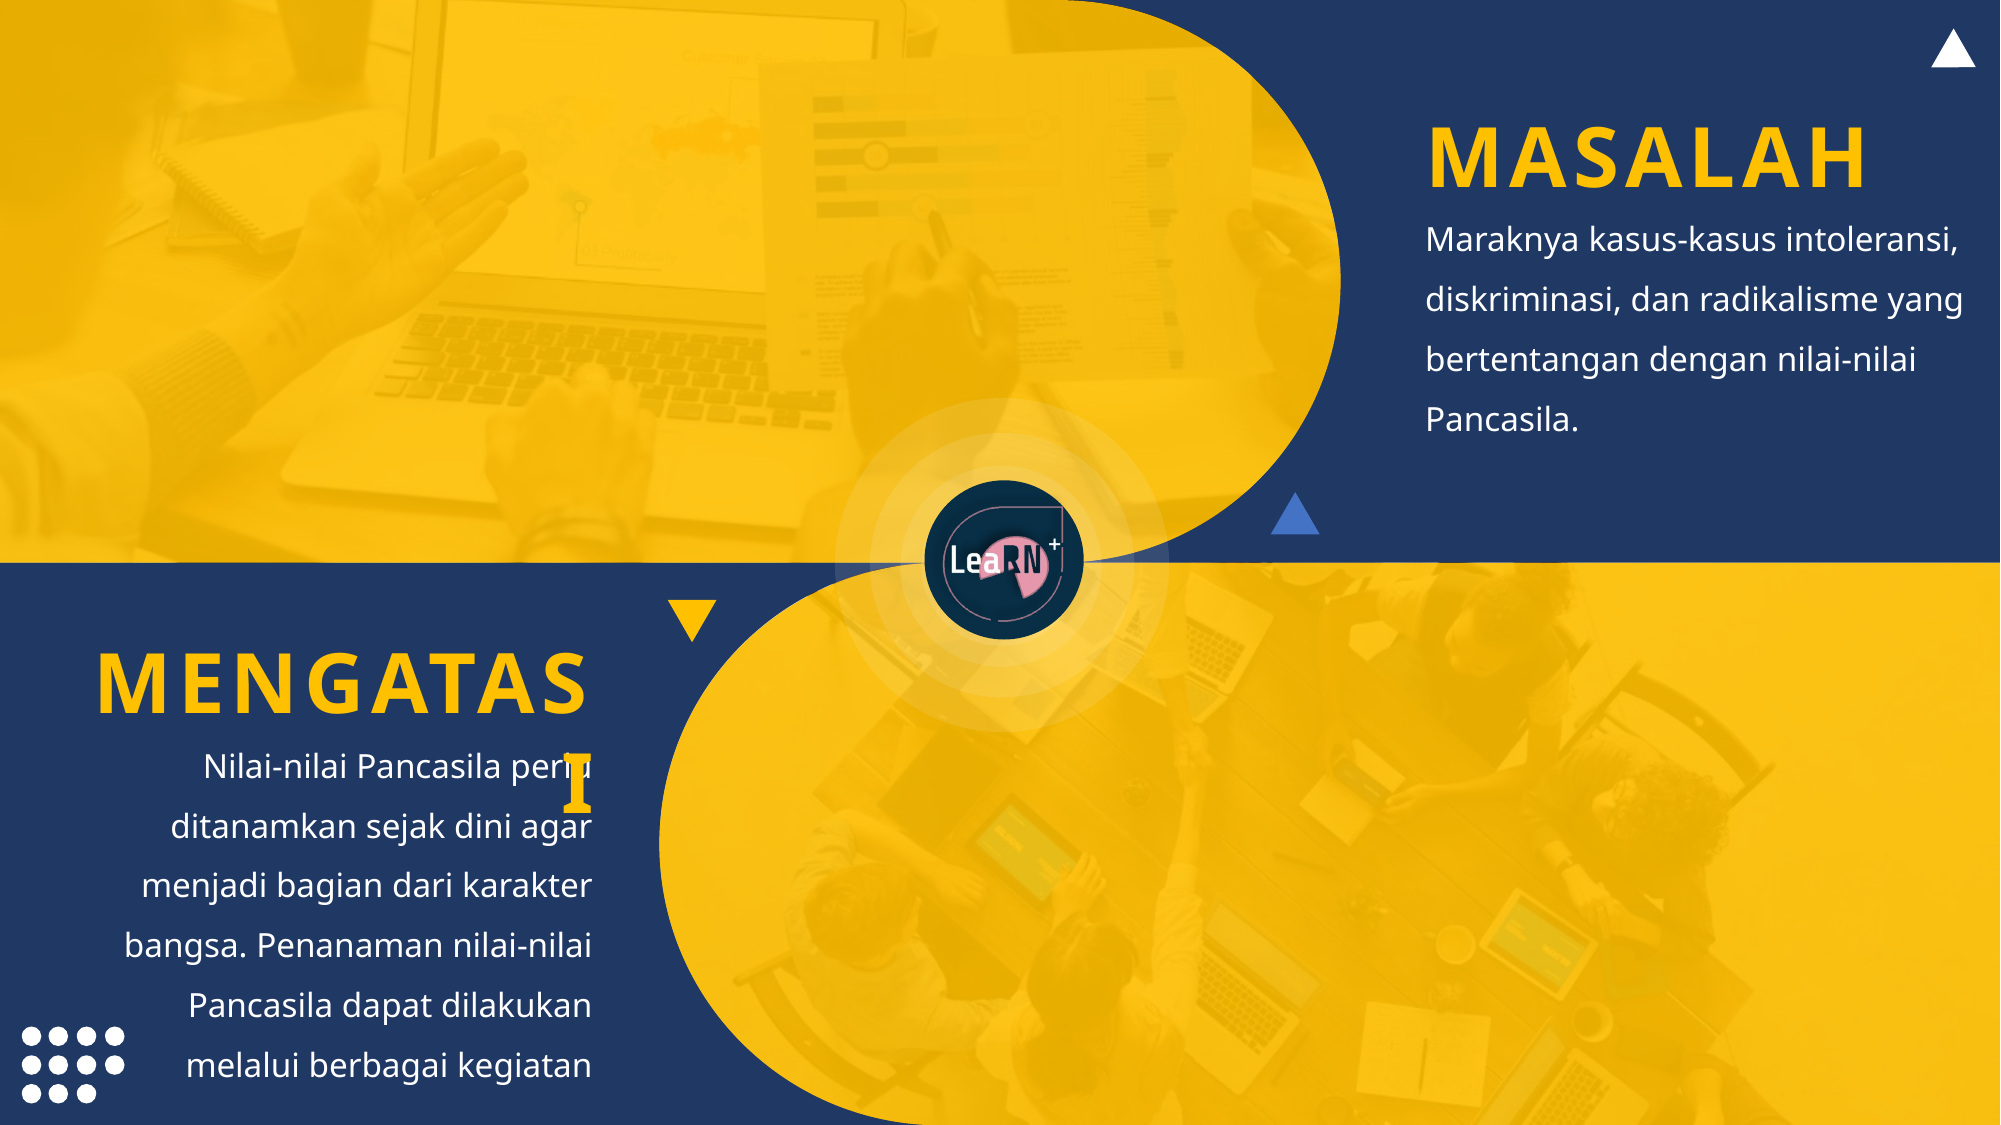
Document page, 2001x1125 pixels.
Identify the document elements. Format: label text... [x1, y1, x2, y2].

text_box Nilai-nilai Pancasila perlu ditanamkan sejak dini agar menjadi bagian dari karakter bangsa. Penanaman nilai-nilai Pancasila dapat dilakukan melalui berbagai kegiatan [68, 838, 609, 1092]
text_box Maraknya kasus-kasus intoleransi, diskriminasi, dan radikalisme yang bertentangan dengan nilai-nilai Pancasila. [1410, 190, 1988, 446]
text_box [1929, 26, 1978, 69]
text_box MASALAH [1410, 96, 1956, 212]
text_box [834, 397, 1170, 733]
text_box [34, 1013, 112, 1117]
text_box MENGATASI [68, 622, 609, 838]
picture [0, 0, 2000, 1125]
